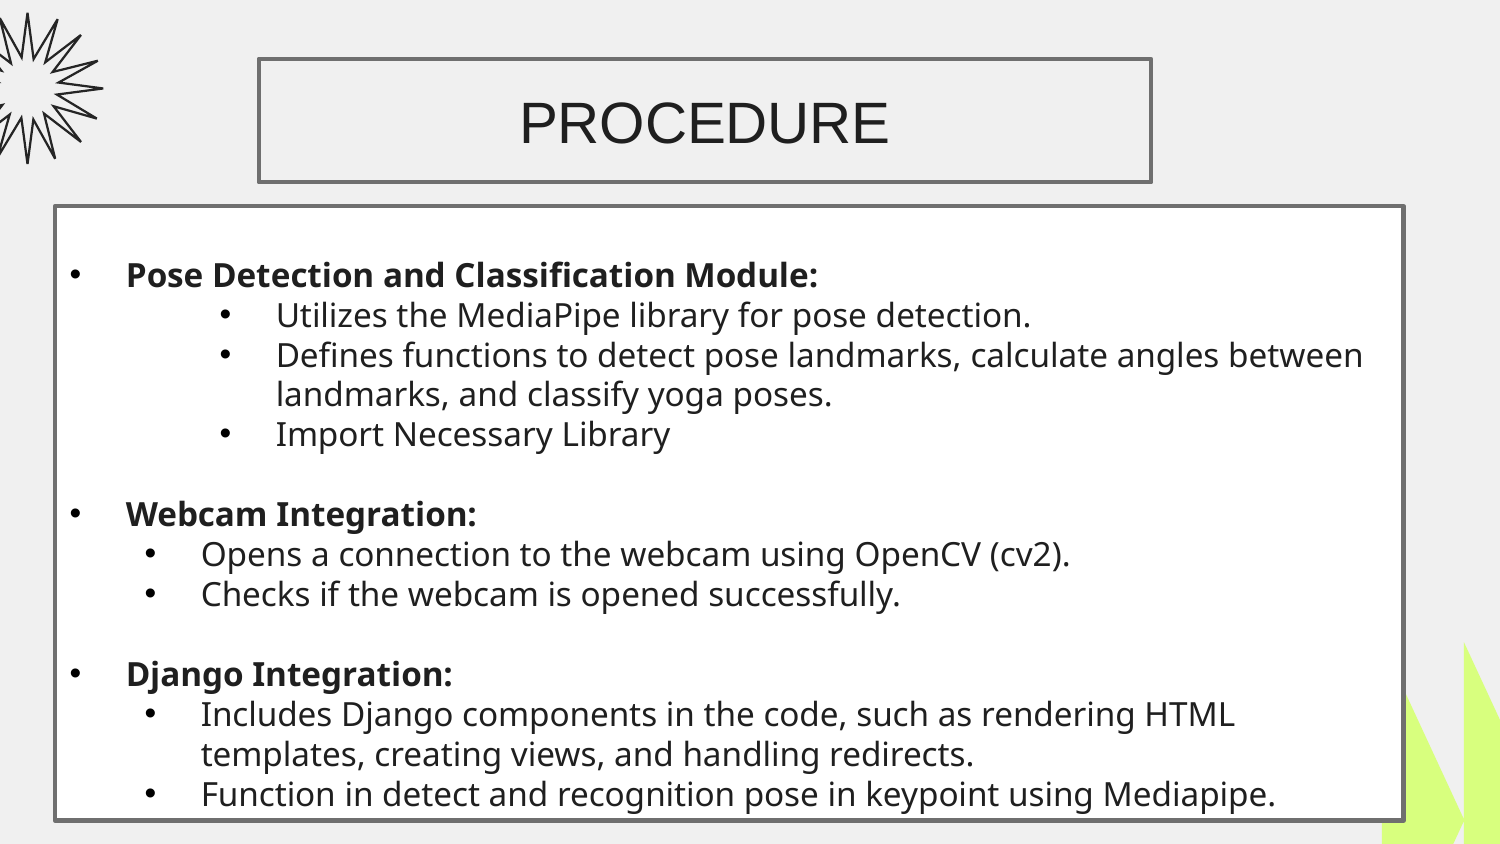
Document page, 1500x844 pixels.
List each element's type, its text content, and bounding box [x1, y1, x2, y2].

text_box Pose Detection and Classification Module: Utilizes the MediaPipe library for pose detection. Defines functions to detect pose landmarks, calculate angles between landmarks, and classify yoga poses. Import Necessary Library Webcam Integration: Opens a connection to the webcam using OpenCV (cv2). Checks if the webcam is opened successfully. Django Integration: Includes Django components in the code, such as rendering HTML templates, creating views, and handling redirects. Function in detect and recognition pose in keypoint using Mediapipe. [53, 204, 1406, 823]
text_box PROCEDURE [257, 57, 1153, 184]
